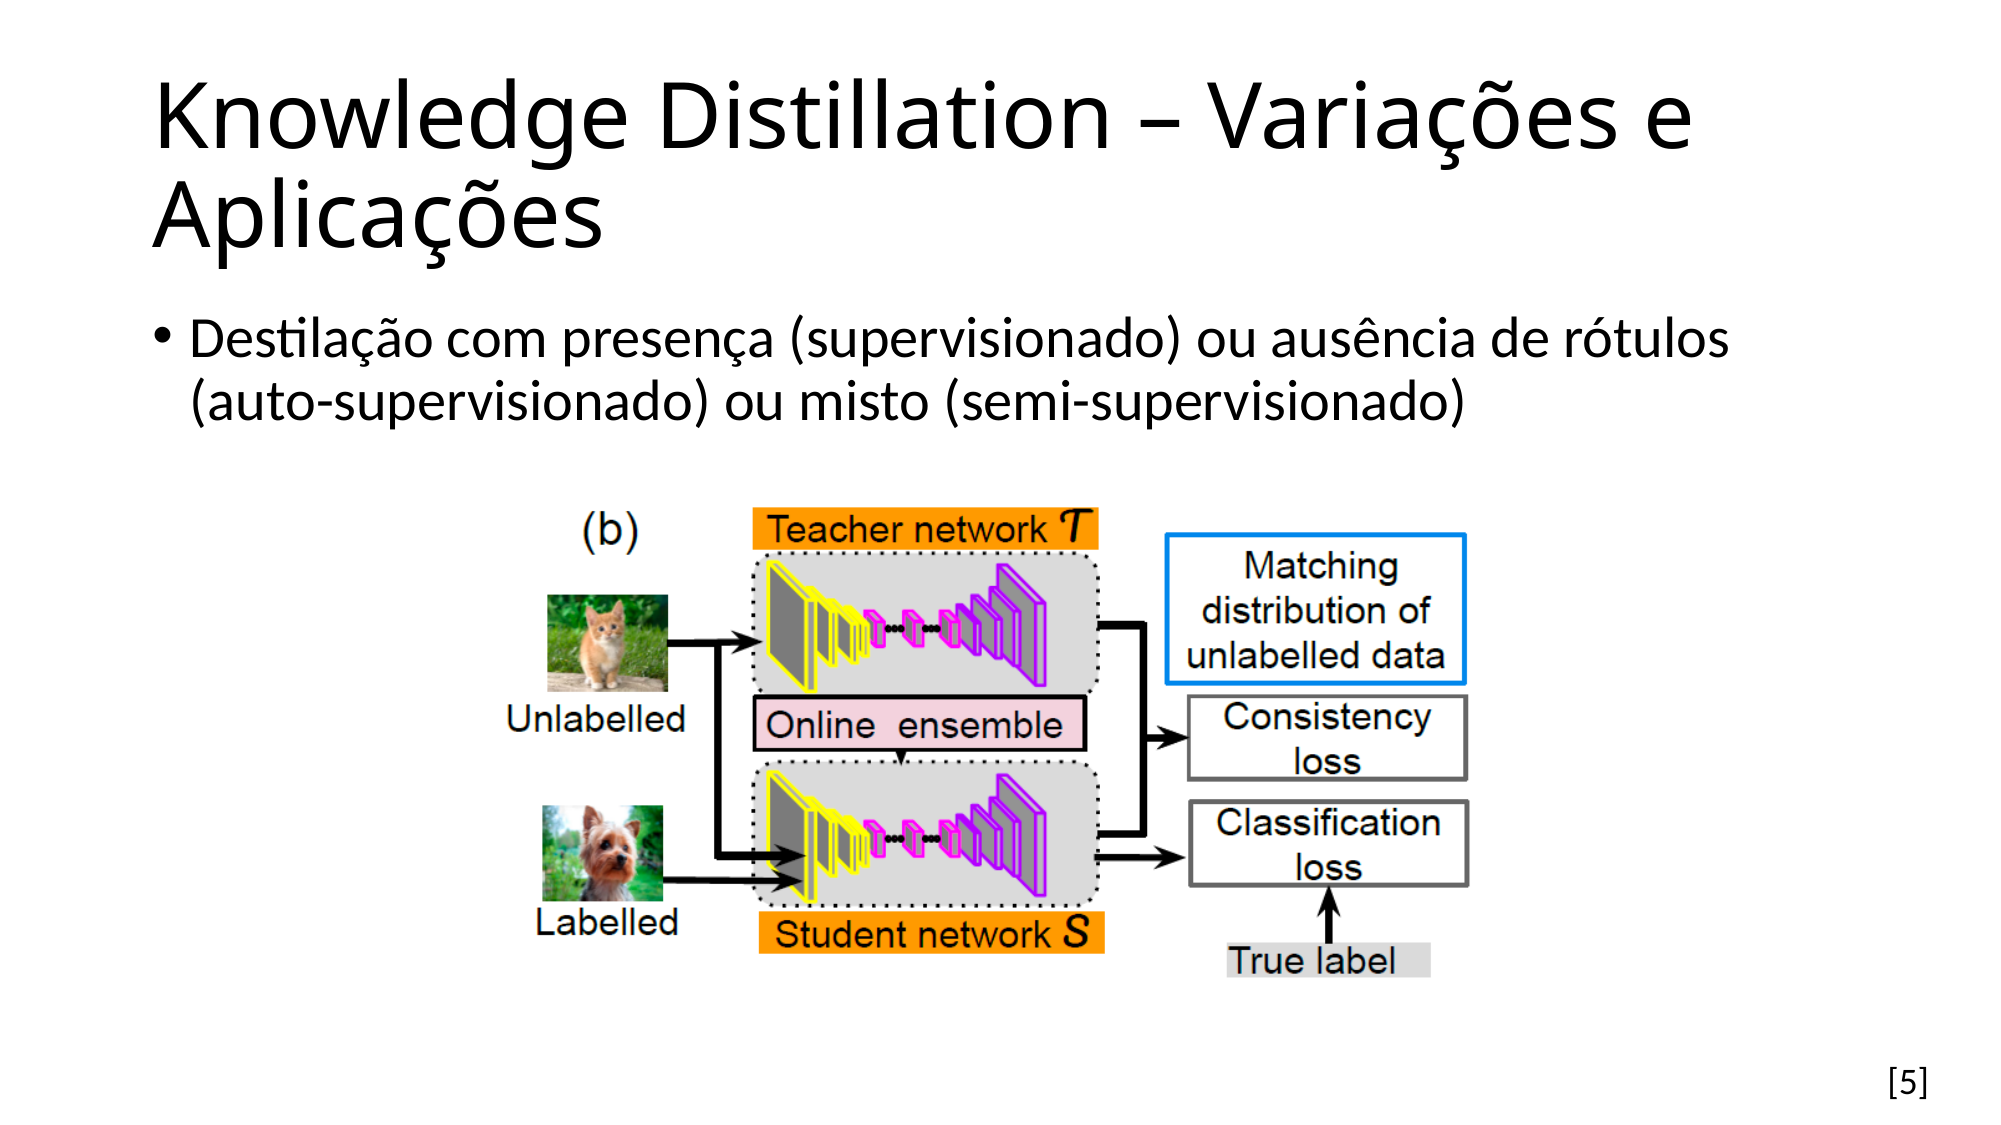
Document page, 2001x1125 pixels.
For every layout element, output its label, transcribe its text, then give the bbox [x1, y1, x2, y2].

picture [489, 495, 1487, 995]
text_box [5] [1872, 1049, 1945, 1109]
list Destilação com presença (supervisionado) ou ausência de rótulos (auto-supervisionado) ou misto (semi-supervisionado) [137, 299, 1863, 1014]
title Knowledge Distillation – Variações e Aplicações [137, 59, 1926, 278]
